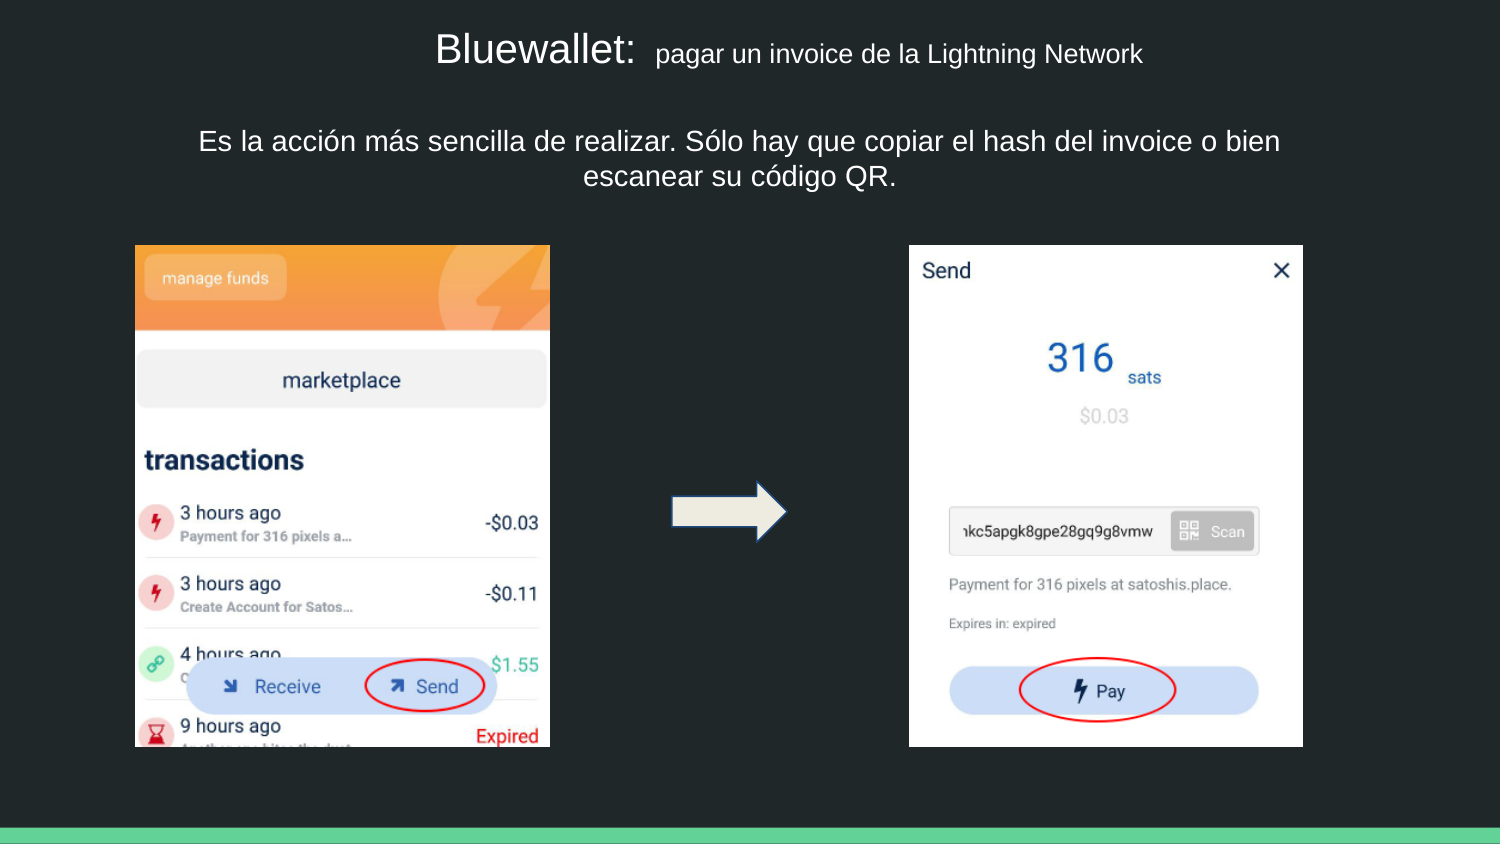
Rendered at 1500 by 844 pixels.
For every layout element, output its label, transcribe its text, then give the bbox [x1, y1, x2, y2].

text_box Bluewallet: pagar un invoice de la Lightning Network [419, 14, 1185, 77]
text_box [671, 480, 788, 543]
picture [135, 245, 551, 747]
picture [908, 245, 1303, 747]
text_box Es la acción más sencilla de realizar. Sólo hay que copiar el hash del invoice o bien escanear su código QR. [158, 107, 1323, 169]
